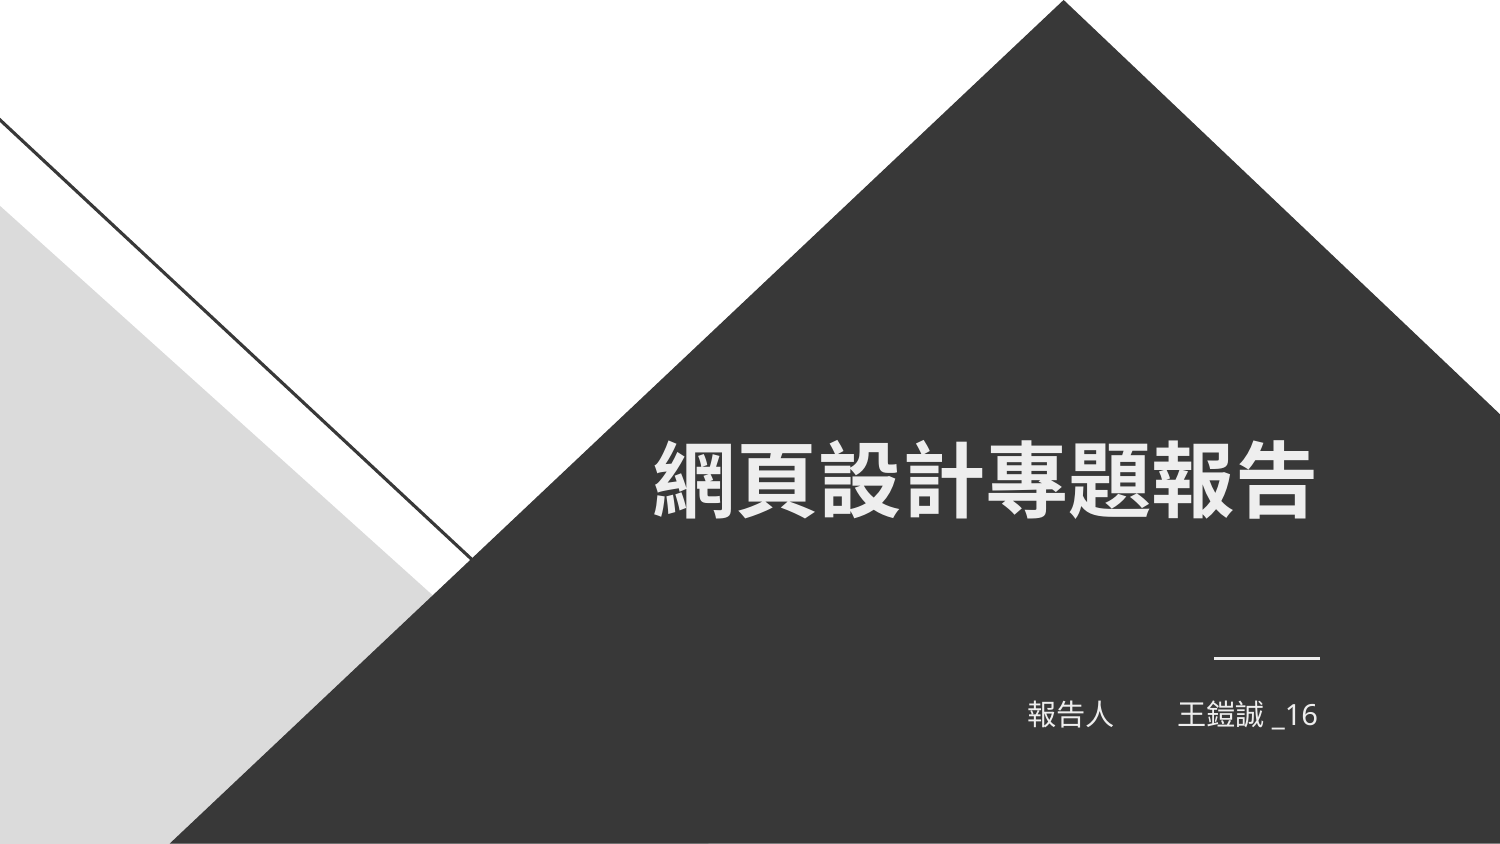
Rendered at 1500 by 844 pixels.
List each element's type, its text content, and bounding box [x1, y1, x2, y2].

subtitle 報告人 王鎧誠_16 [705, 681, 1334, 723]
title 網頁設計專題報告 [624, 360, 1334, 609]
